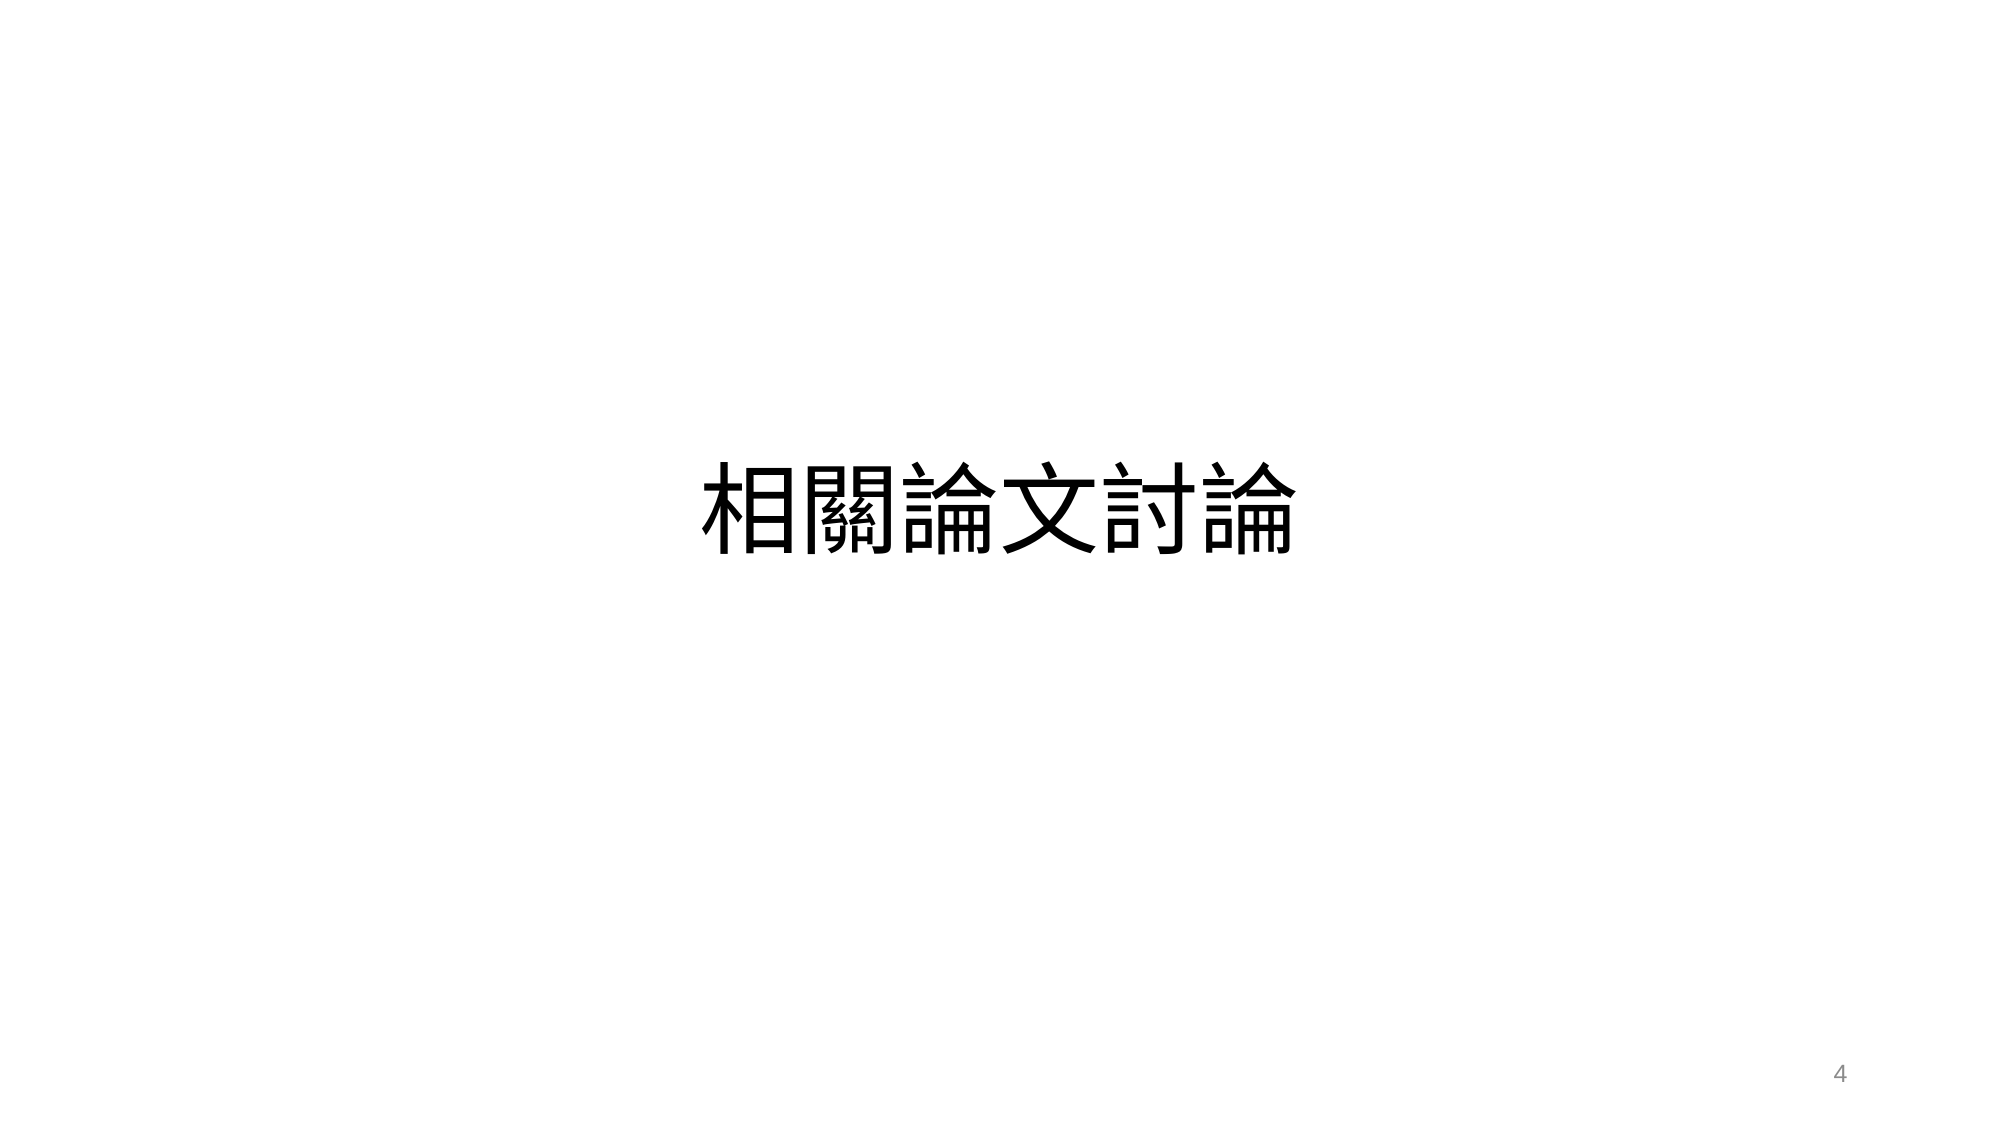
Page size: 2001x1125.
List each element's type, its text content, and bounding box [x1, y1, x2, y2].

title 相關論文討論 [249, 184, 1750, 576]
slide_number 4 [1412, 1042, 1863, 1103]
